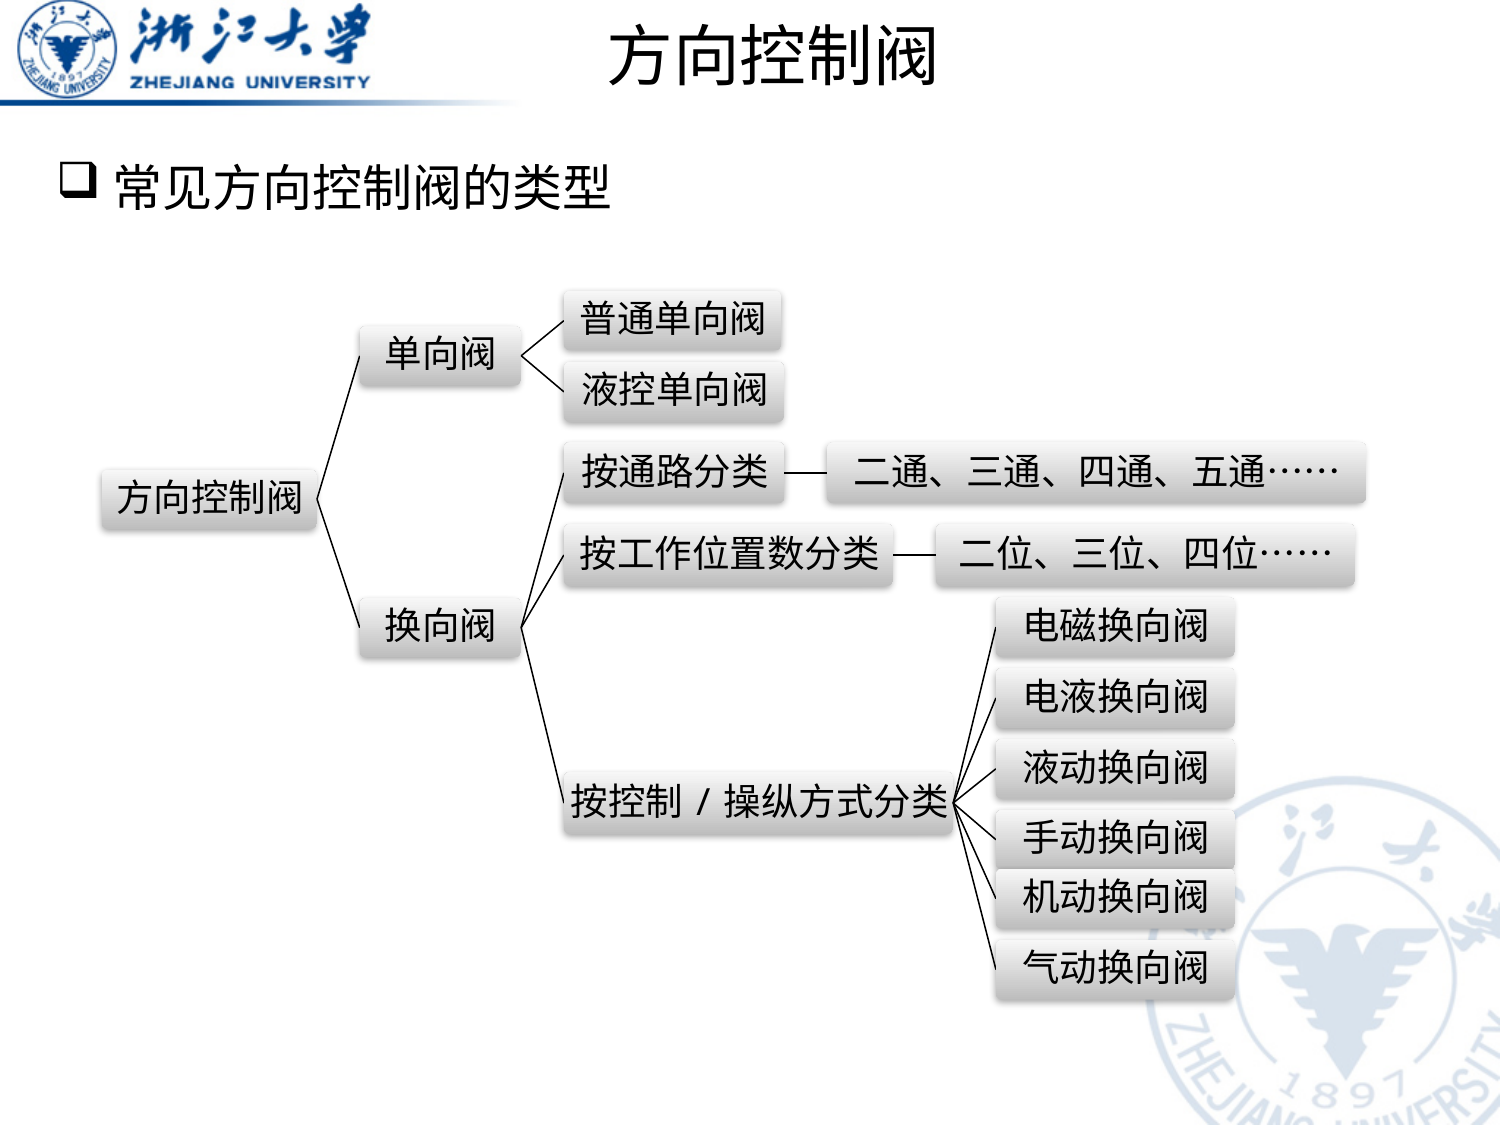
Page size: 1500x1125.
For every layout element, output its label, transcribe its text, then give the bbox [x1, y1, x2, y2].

title 方向控制阀 [241, 3, 1305, 106]
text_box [100, 275, 1368, 1013]
list 常见方向控制阀的类型 [41, 148, 1464, 232]
picture [0, 0, 1500, 1125]
